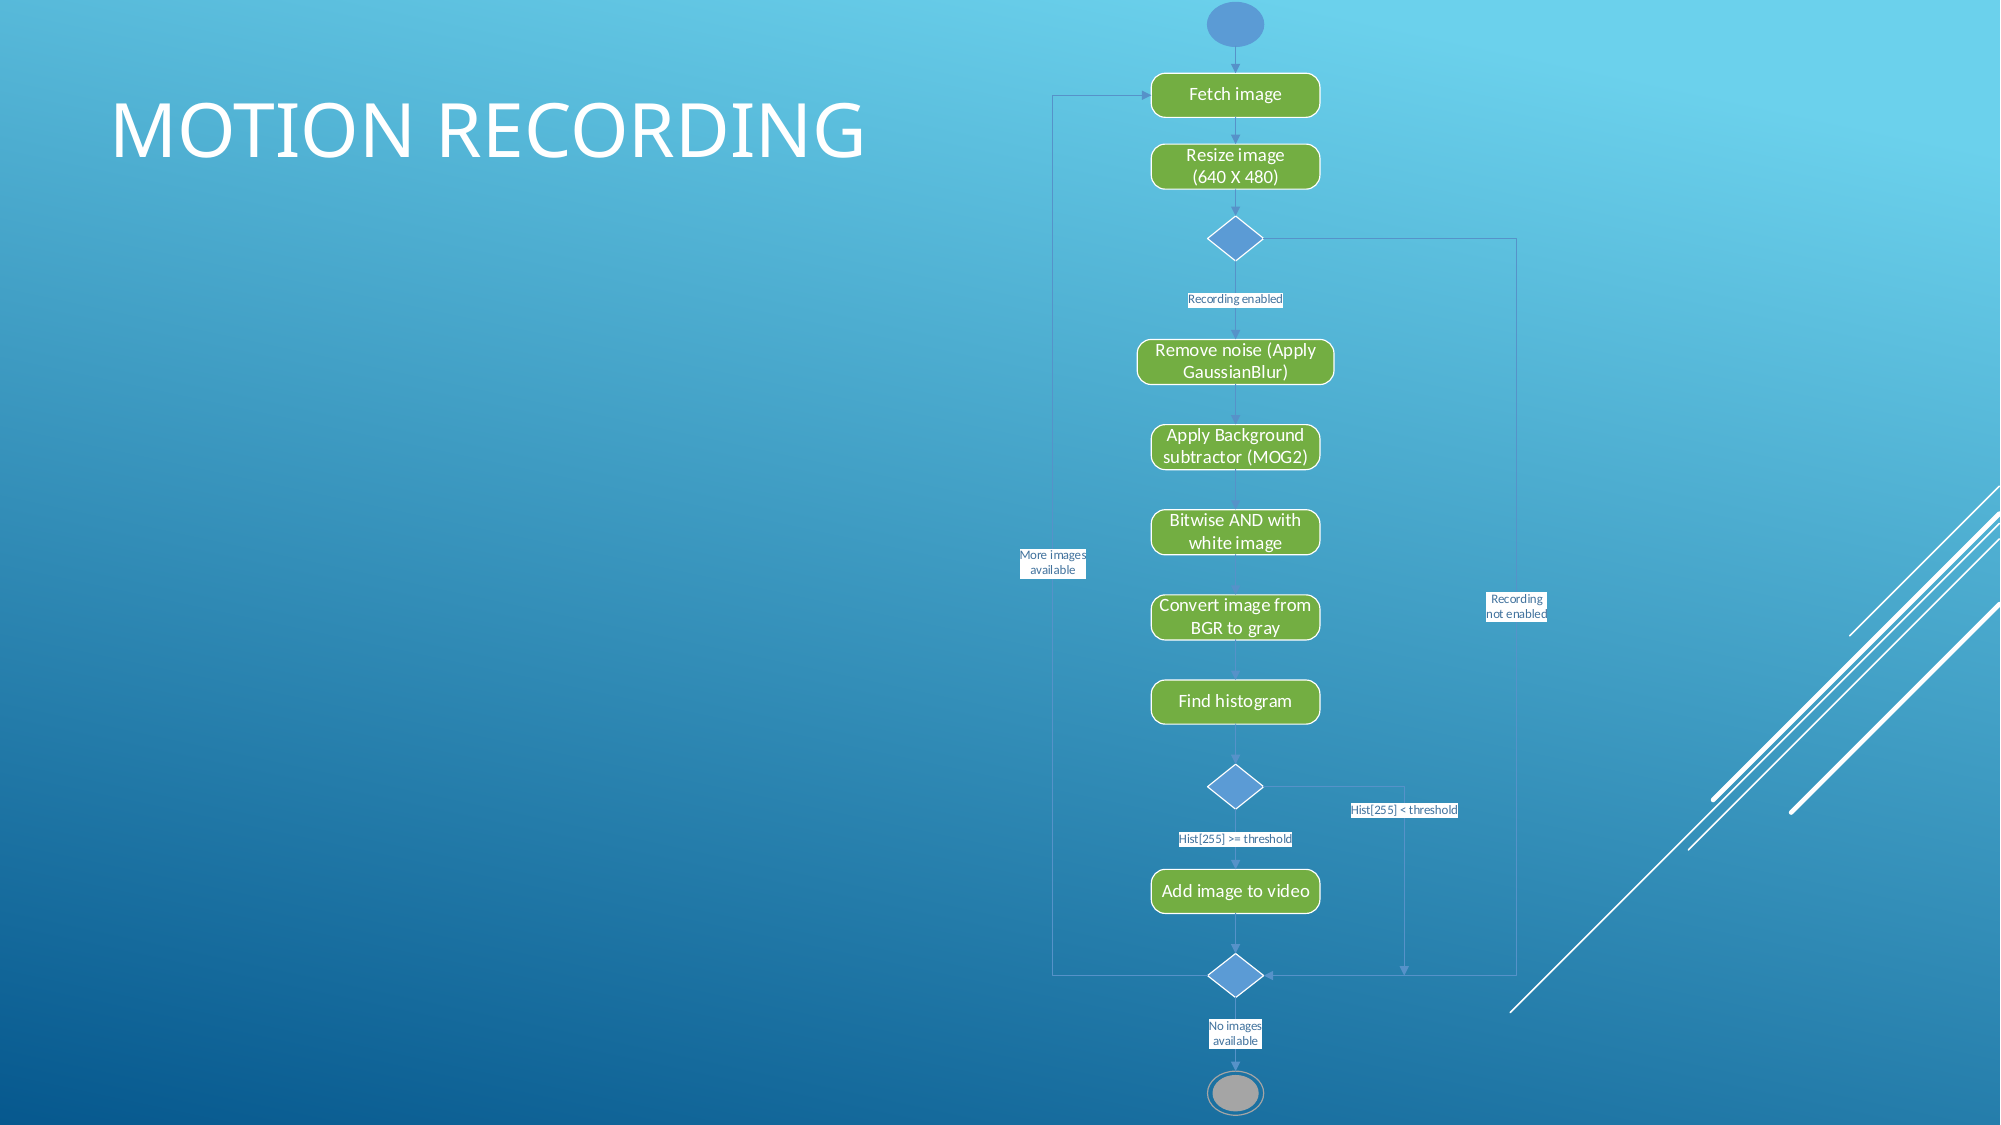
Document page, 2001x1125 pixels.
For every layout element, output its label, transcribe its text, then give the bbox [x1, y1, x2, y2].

picture [1011, 0, 1555, 1125]
title Motion recording [94, 33, 1011, 222]
